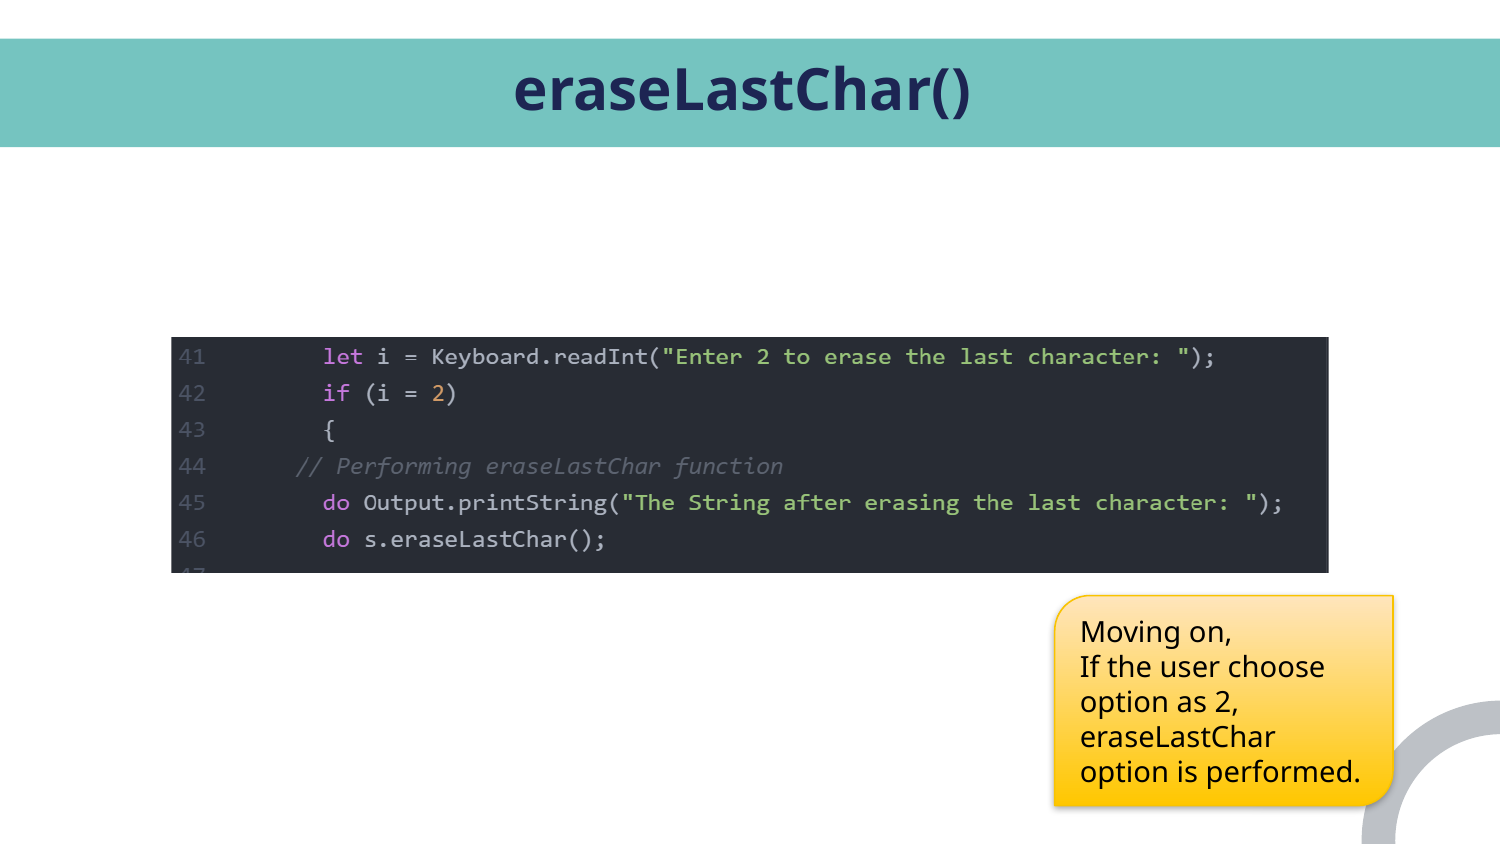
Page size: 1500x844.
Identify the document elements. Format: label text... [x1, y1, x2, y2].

text_box Moving on, If the user choose option as 2, eraseLastChar option is performed. [1053, 594, 1394, 807]
picture [171, 336, 1329, 573]
title eraseLastChar() [115, 36, 1385, 131]
